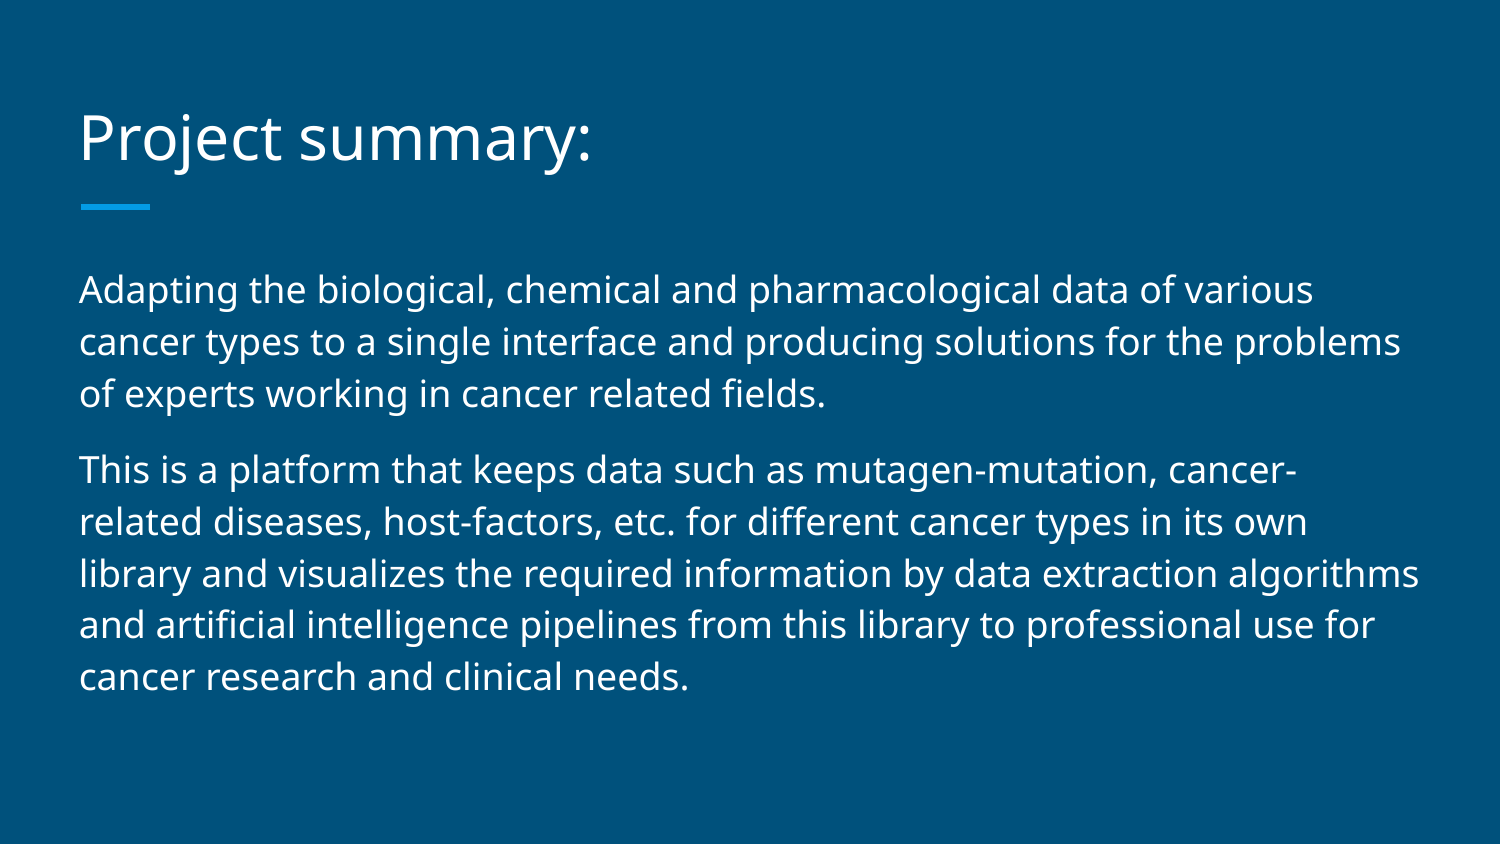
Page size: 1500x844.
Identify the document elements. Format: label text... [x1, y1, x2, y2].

list Adapting the biological, chemical and pharmacological data of various cancer types to a single interface and producing solutions for the problems of experts working in cancer related fields. This is a platform that keeps data such as mutagen-mutation, cancer-related diseases, host-factors, etc. for different cancer types in its own library and visualizes the required information by data extraction algorithms and artificial intelligence pipelines from this library to professional use for cancer research and clinical needs. [63, 244, 1437, 750]
title Project summary: [63, 75, 1437, 188]
